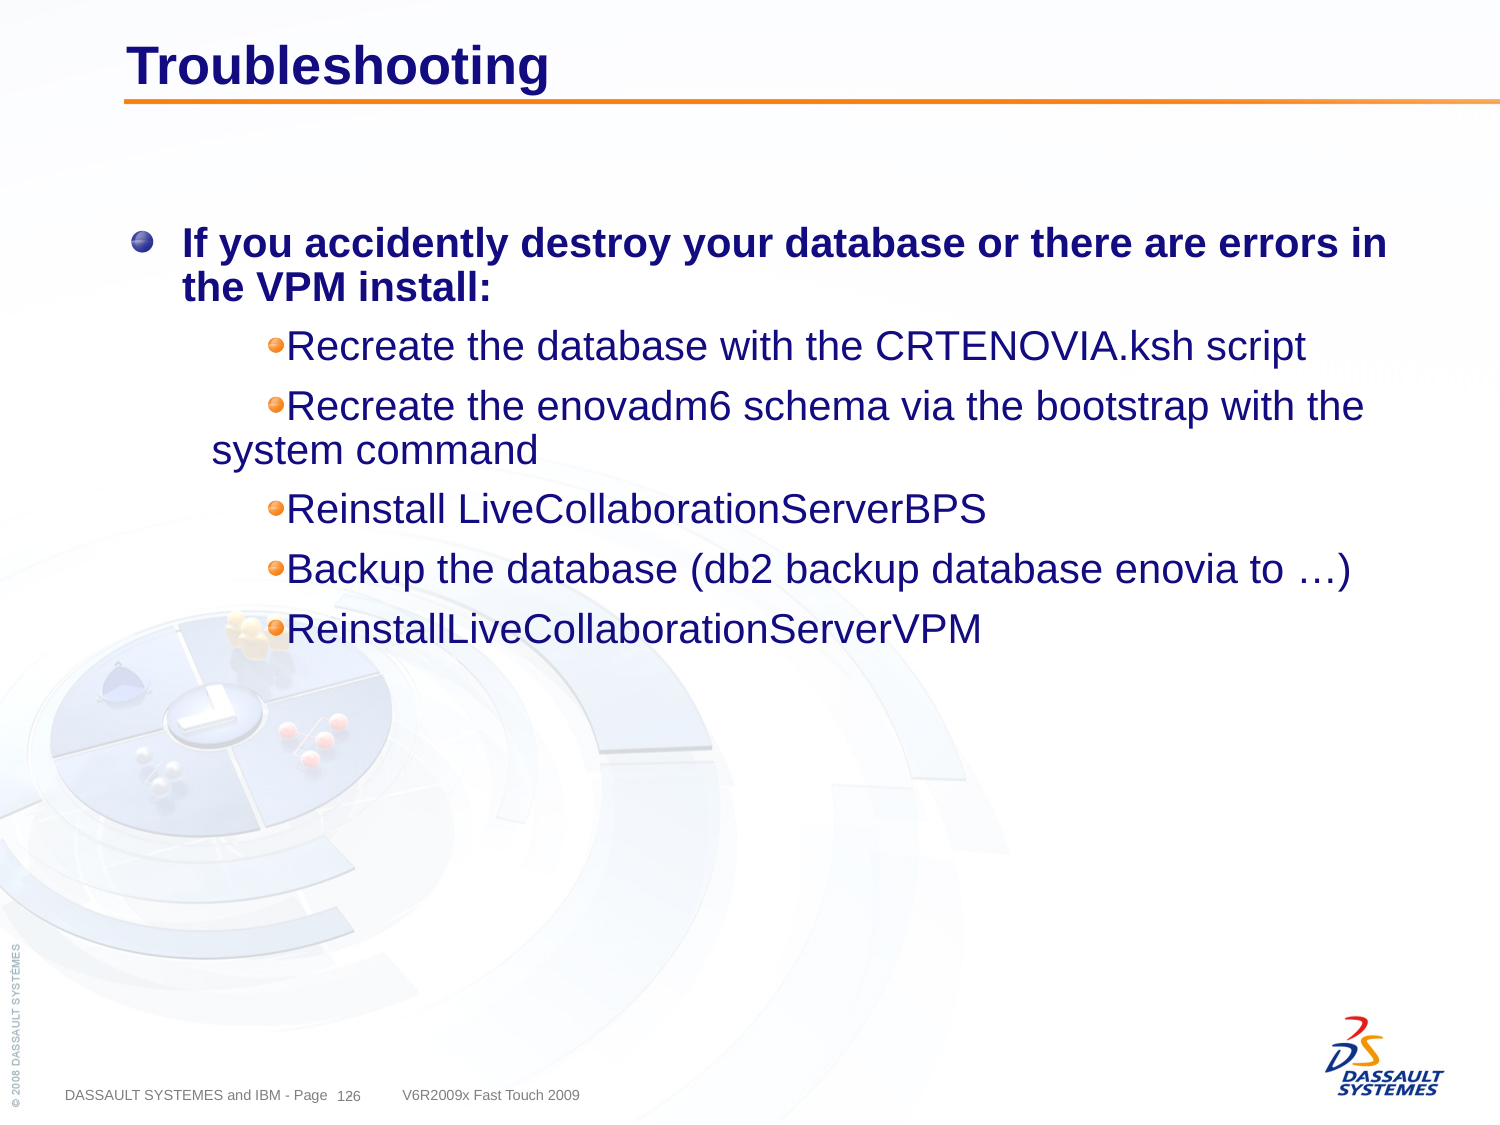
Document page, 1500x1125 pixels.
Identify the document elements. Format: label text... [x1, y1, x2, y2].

list If you accidently destroy your database or there are errors in the VPM install: Recreate the database with the CRTENOVIA.ksh script Recreate the enovadm6 schema via the bootstrap with the system command Reinstall LiveCollaborationServerBPS Backup the database (db2 backup database enovia to …) ReinstallLiveCollaborationServerVPM [111, 214, 1462, 786]
picture [0, 0, 1500, 1124]
title Troubleshooting [125, 22, 1476, 97]
